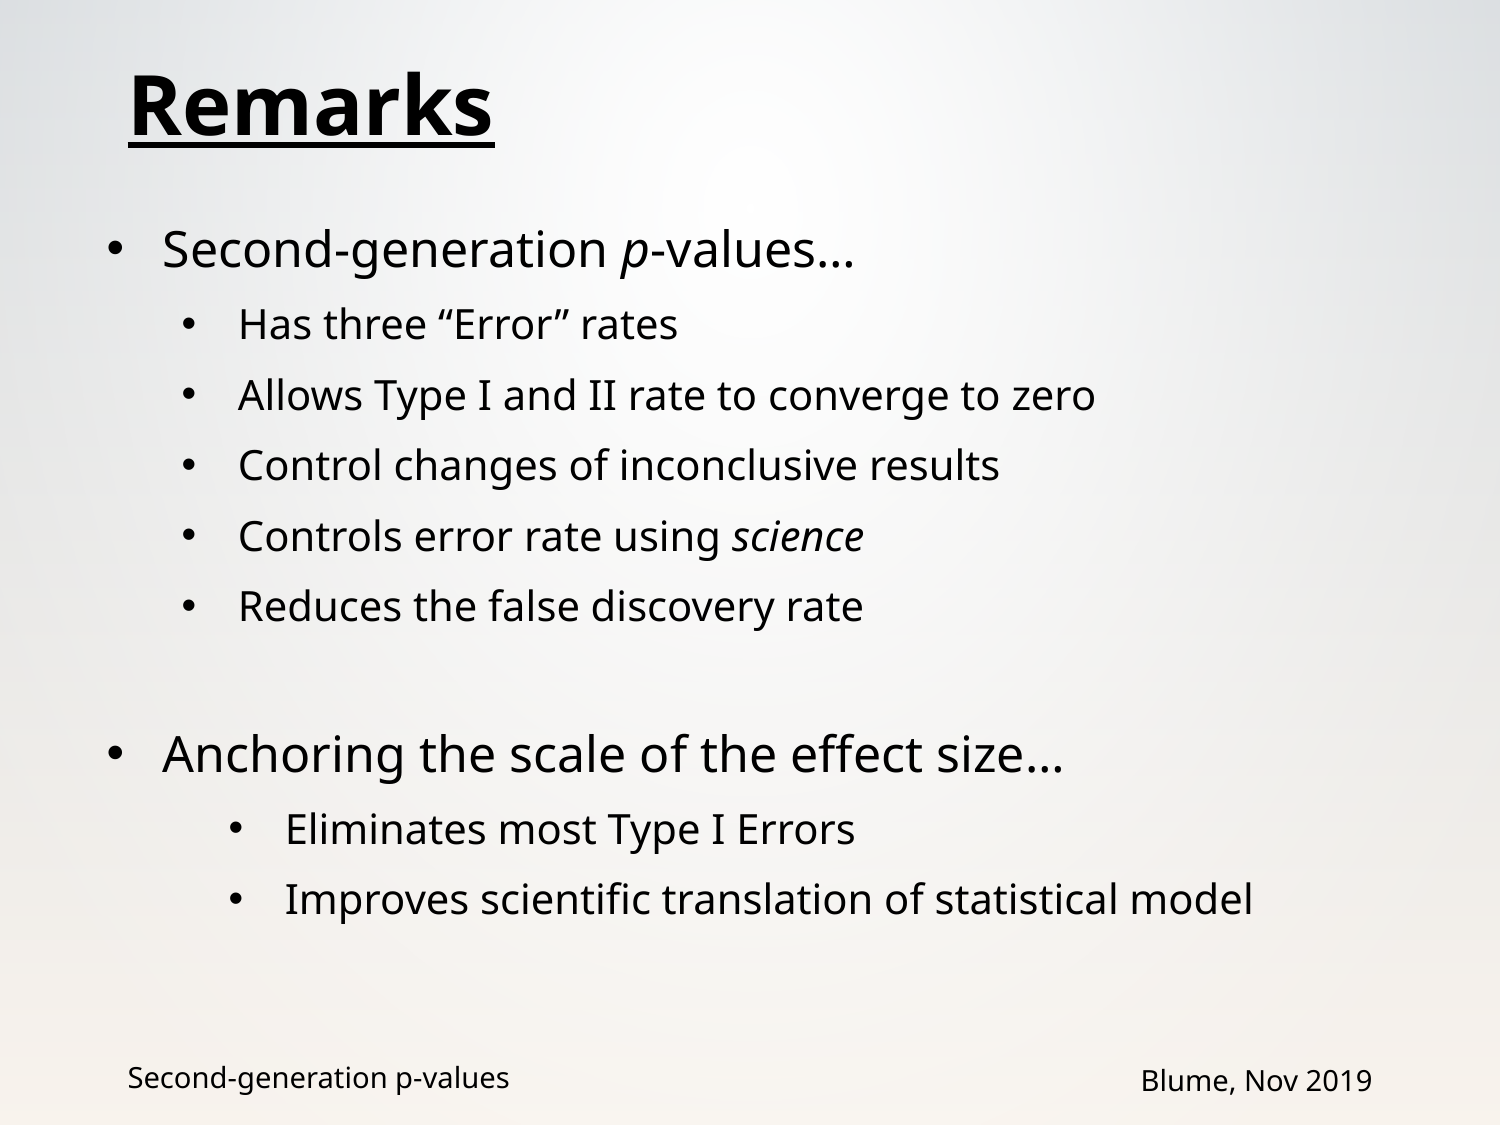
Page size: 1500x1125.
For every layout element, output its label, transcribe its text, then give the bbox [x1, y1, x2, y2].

title Remarks [112, 37, 1388, 180]
footer Second-generation p-values [112, 1049, 915, 1110]
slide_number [1004, 1049, 1388, 1110]
picture [0, 0, 1500, 1125]
list Second-generation p-values… Has three “Error” rates Allows Type I and II rate to converge to zero Control changes of inconclusive results Controls error rate using science Reduces the false discovery rate Anchoring the scale of the effect size… Eliminates most Type I Errors Improves scientific translation of statistical model [91, 198, 1446, 1019]
